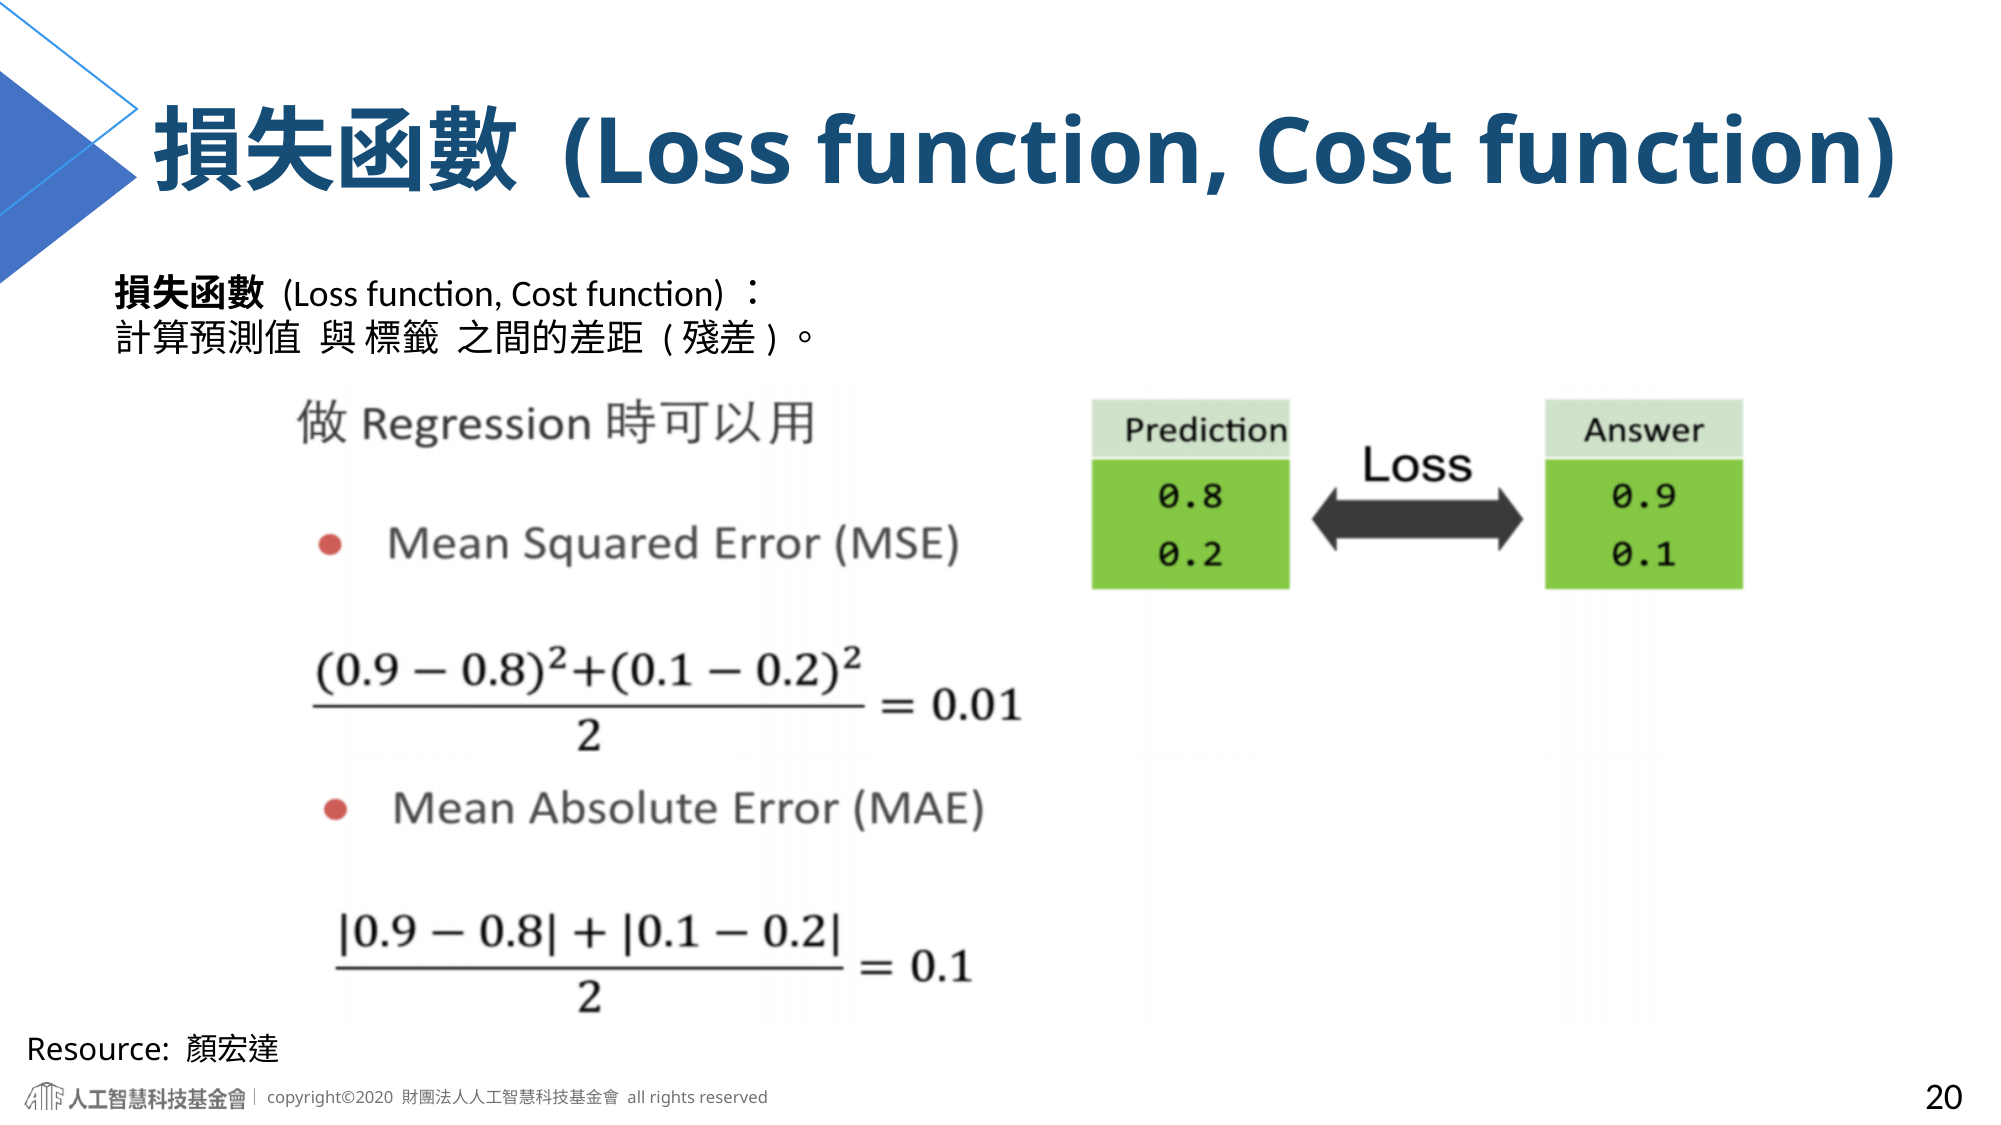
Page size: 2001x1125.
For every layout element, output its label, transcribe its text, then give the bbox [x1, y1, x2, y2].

title 損失函數 (Loss function, Cost function) [137, 45, 1937, 263]
text_box Resource: 顏宏達 [11, 1021, 333, 1074]
picture [261, 380, 1813, 1029]
text_box 20 [1910, 1064, 1981, 1125]
